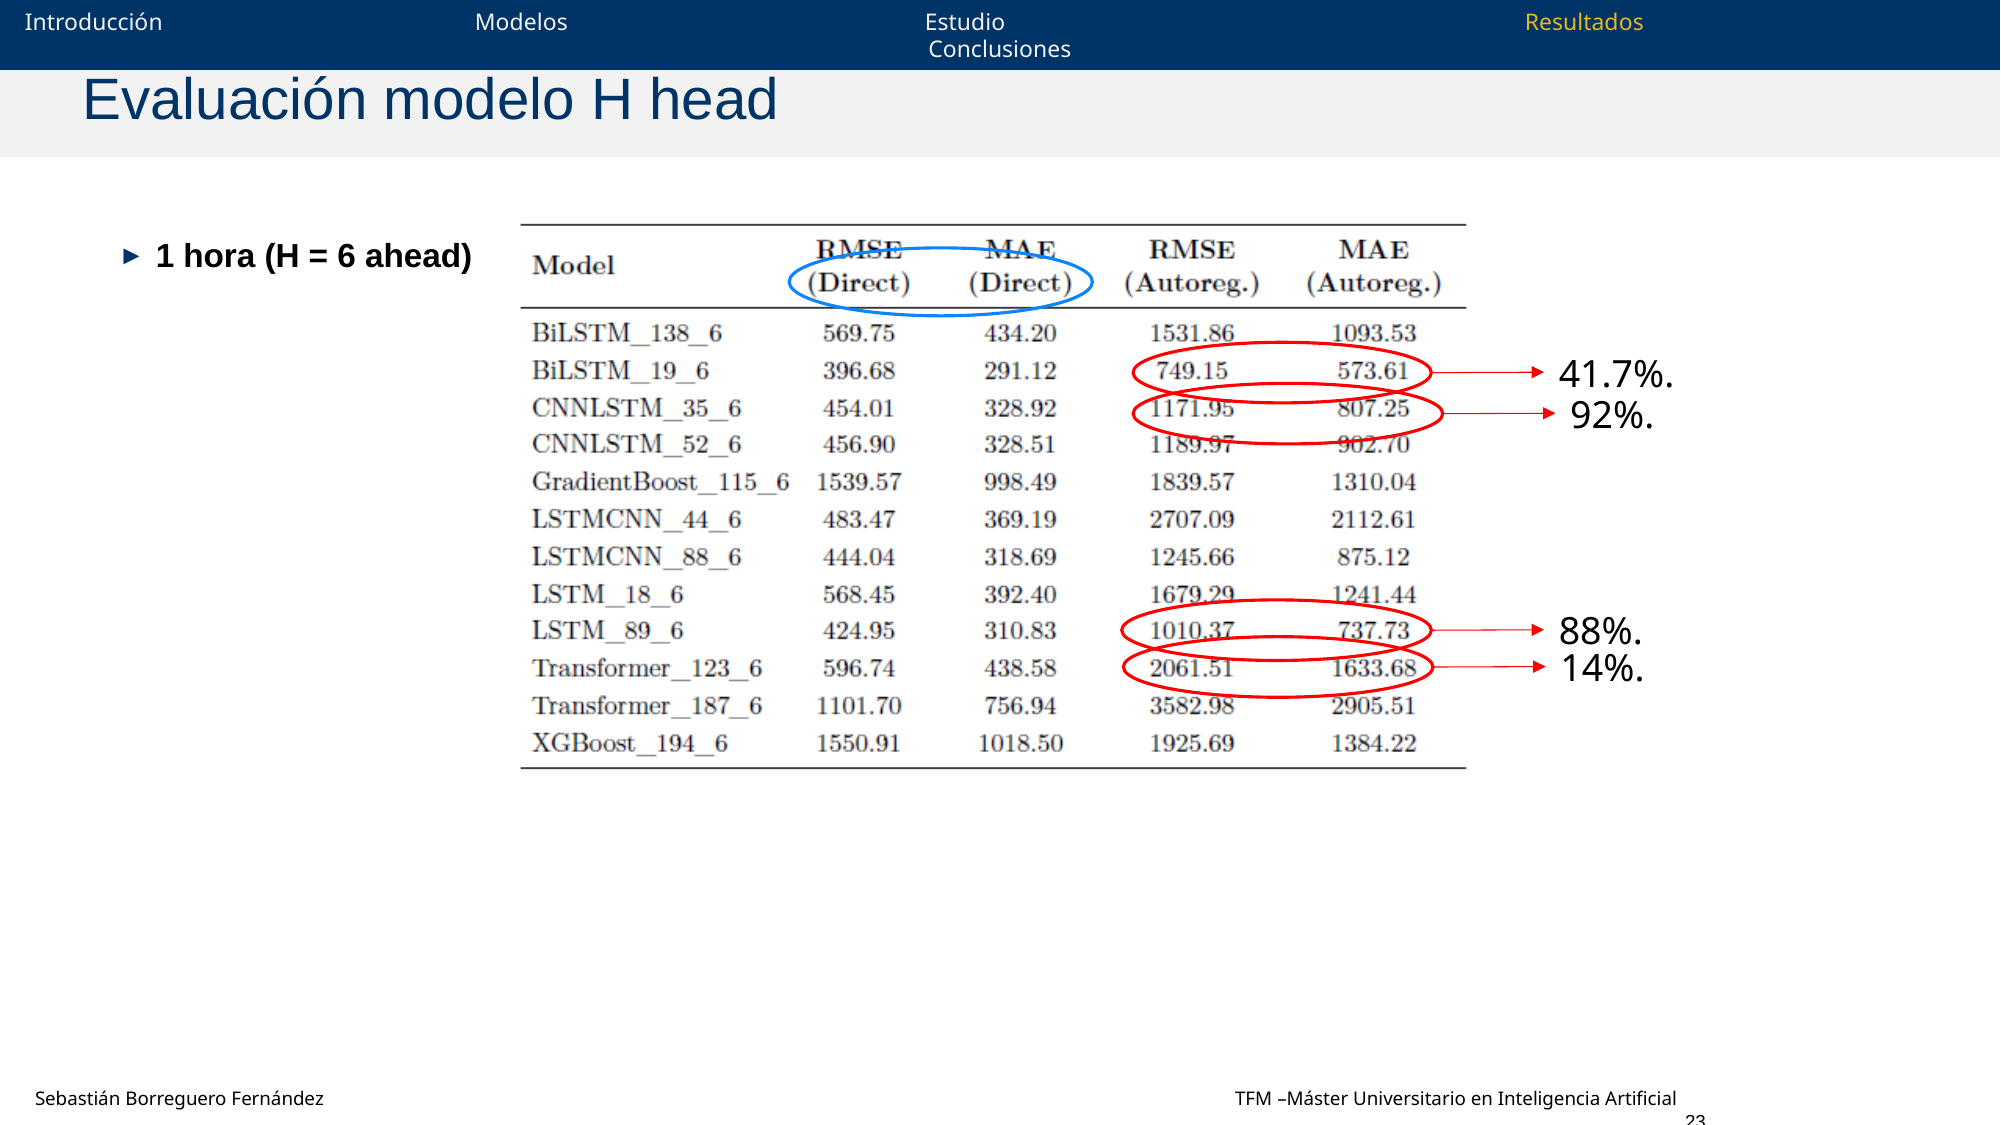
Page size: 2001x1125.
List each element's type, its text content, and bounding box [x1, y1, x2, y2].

text_box Sebastián Borreguero Fernández TFM –Máster Universitario en Inteligencia Artificial 23 [0, 1093, 2000, 1125]
text_box 14%. [1545, 636, 1757, 697]
text_box 41.7%. [1543, 342, 1755, 402]
picture [510, 215, 1490, 777]
text_box 92%. [1555, 383, 1767, 444]
text_box 1 hora (H = 6 ahead) [103, 231, 510, 314]
text_box 88%. [1543, 599, 1755, 660]
text_box Introducción Modelos Estudio Resultados Conclusiones [0, 0, 2000, 70]
title Evaluación modelo H head [67, 70, 1432, 143]
